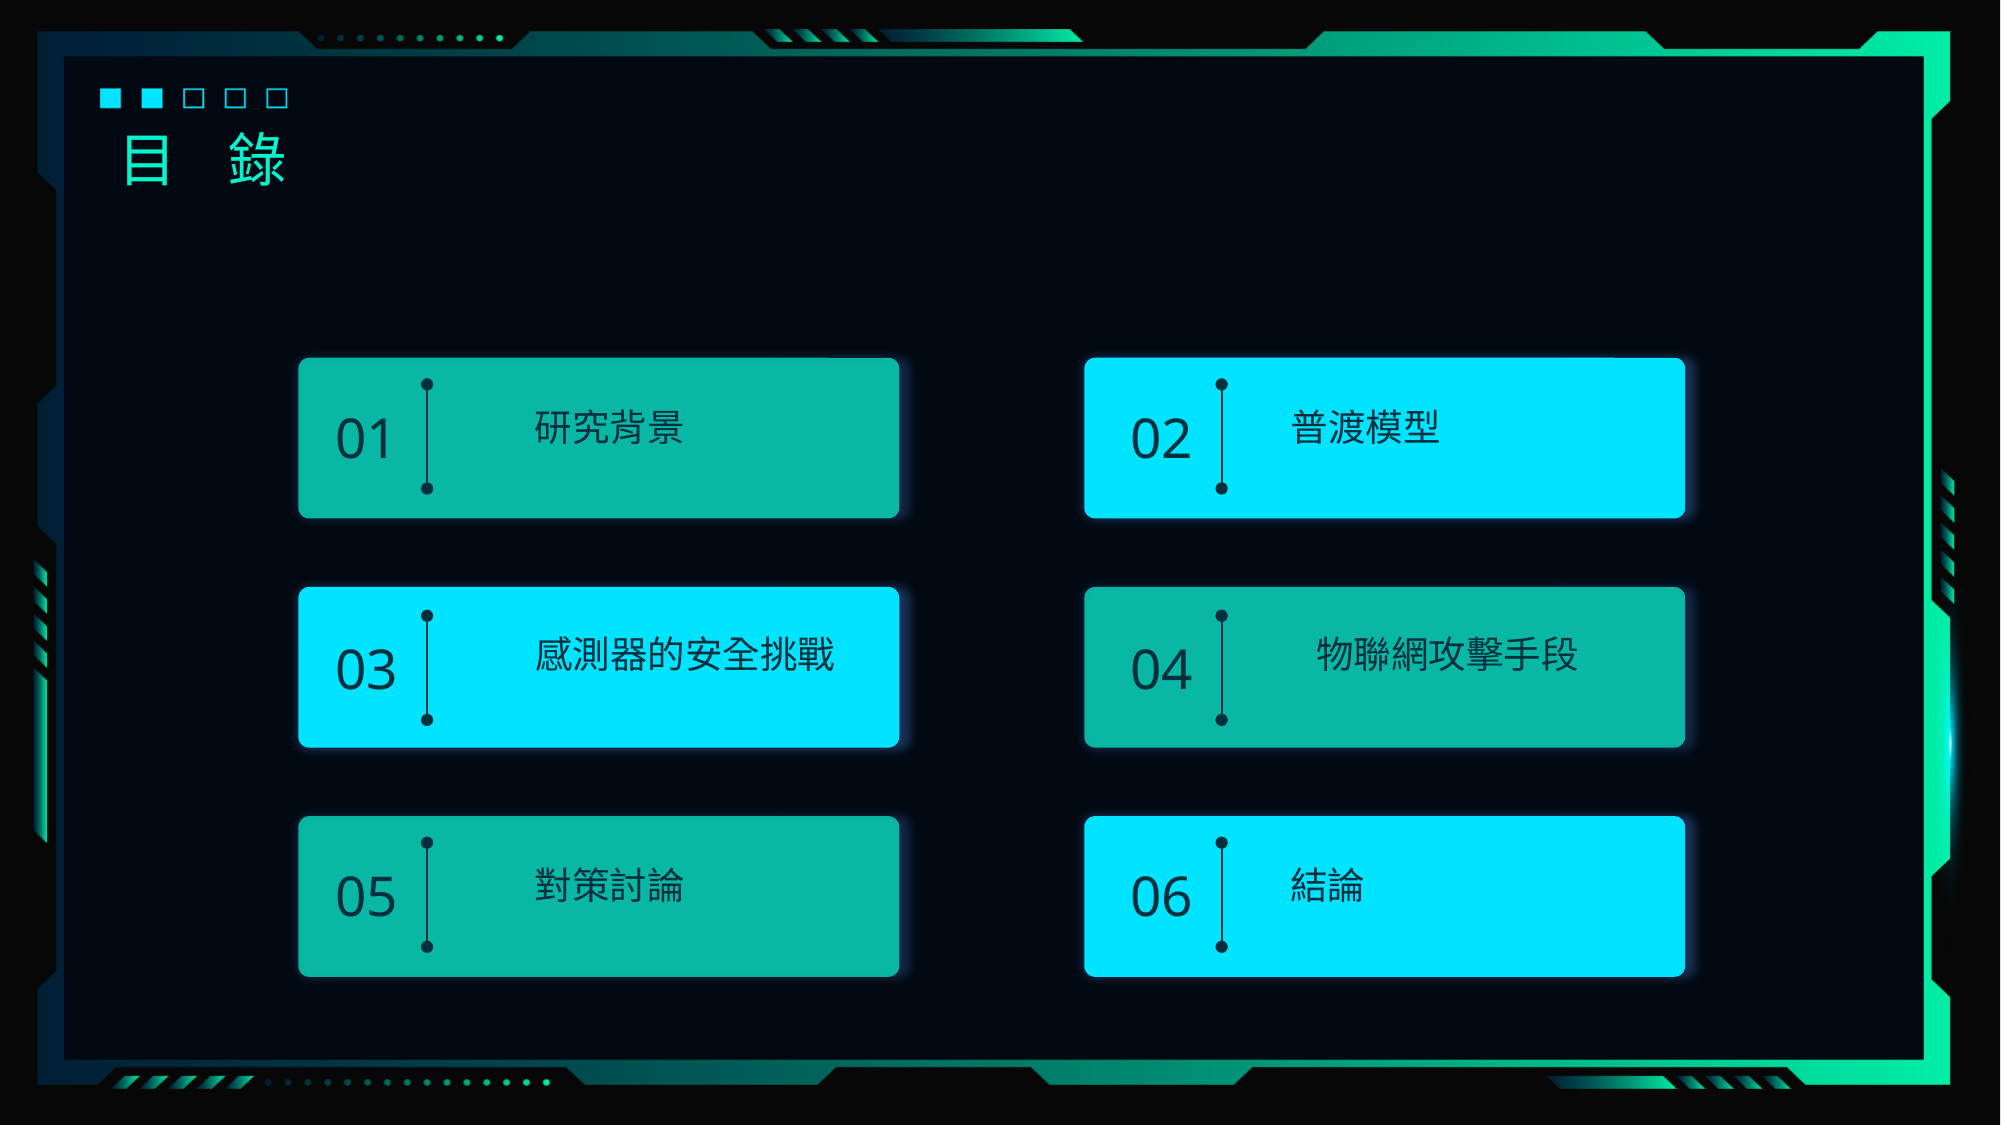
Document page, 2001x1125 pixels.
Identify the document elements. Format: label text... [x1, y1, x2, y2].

text_box 結論 [1275, 854, 1381, 915]
picture [0, 0, 2001, 1125]
text_box [1083, 585, 1687, 749]
text_box 01 [319, 384, 414, 489]
text_box 物聯網攻擊手段 [1301, 623, 1594, 683]
text_box 普渡模型 [1276, 396, 1456, 457]
text_box 03 [319, 615, 414, 720]
text_box 02 [1114, 384, 1209, 489]
text_box [297, 585, 901, 749]
text_box 對策討論 [519, 854, 700, 915]
text_box [297, 815, 901, 978]
text_box 06 [1114, 842, 1209, 947]
text_box 研究背景 [519, 396, 700, 457]
text_box 04 [1114, 615, 1209, 720]
text_box 目 錄 [103, 145, 329, 201]
text_box [1083, 356, 1687, 520]
text_box 05 [319, 842, 414, 947]
text_box 感測器的安全挑戰 [520, 623, 851, 683]
text_box [297, 356, 901, 520]
text_box [1083, 815, 1687, 978]
